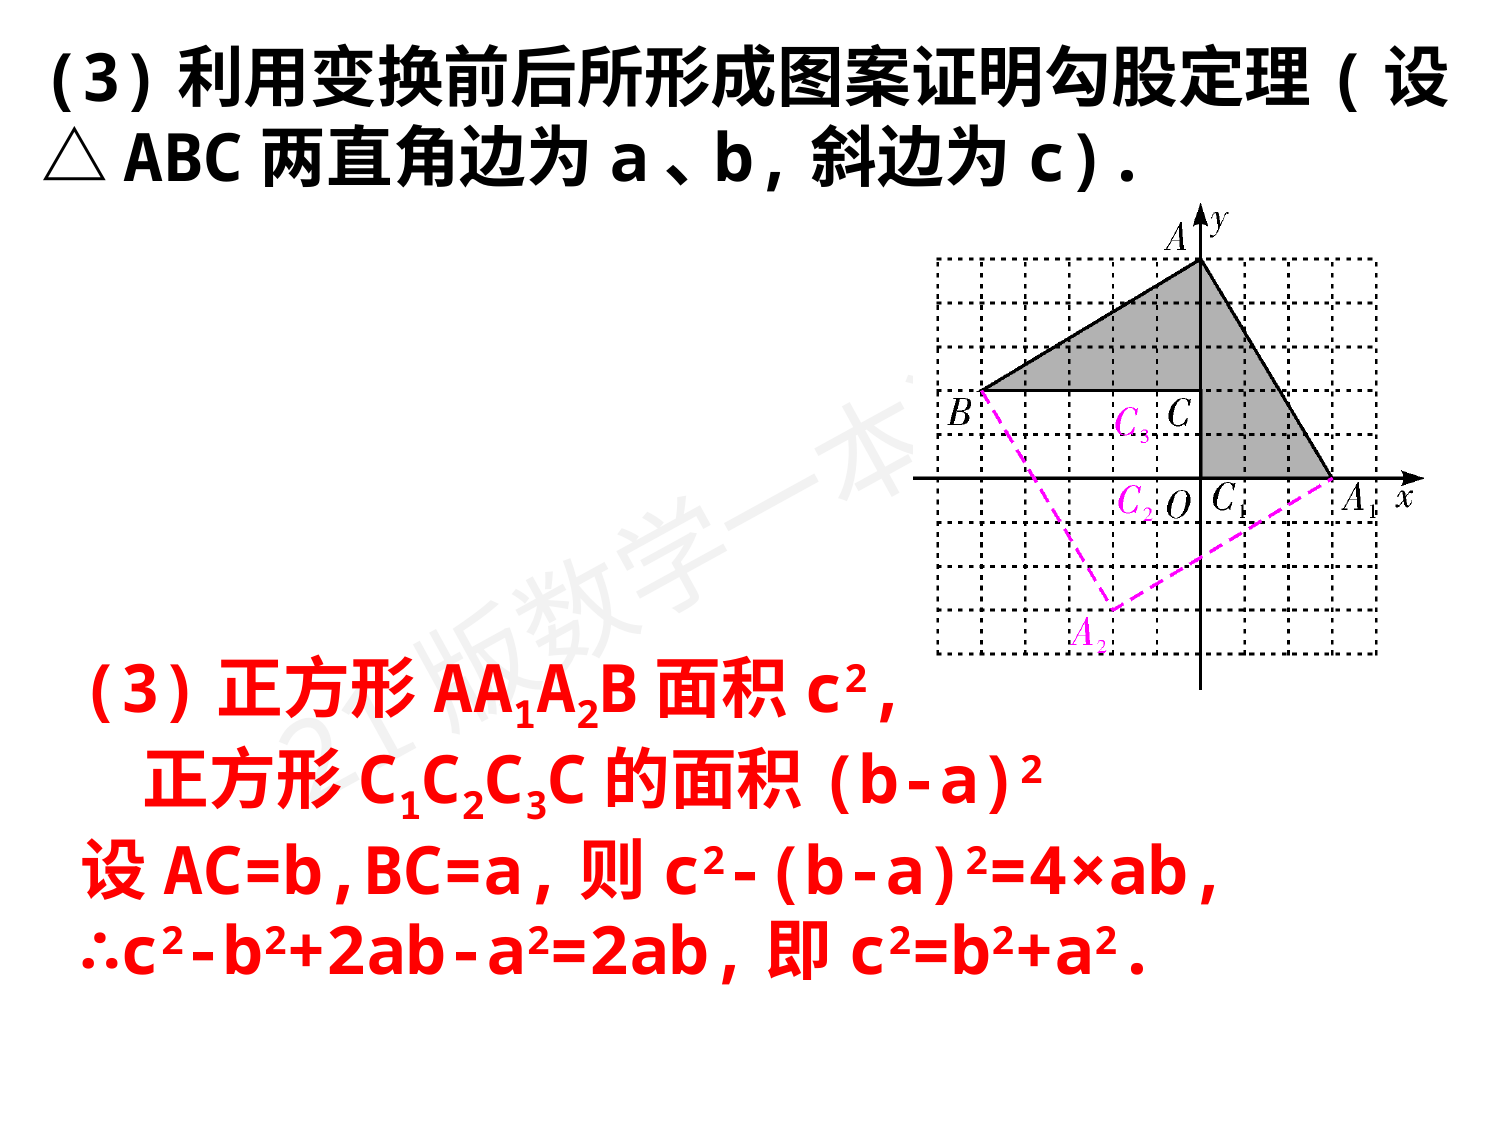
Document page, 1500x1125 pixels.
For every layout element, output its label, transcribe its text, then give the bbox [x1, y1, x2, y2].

text_box (3)利用变换前后所形成图案证明勾股定理(设△ABC两直角边为a､b,斜边为c). [26, 27, 1474, 202]
picture [913, 203, 1425, 690]
